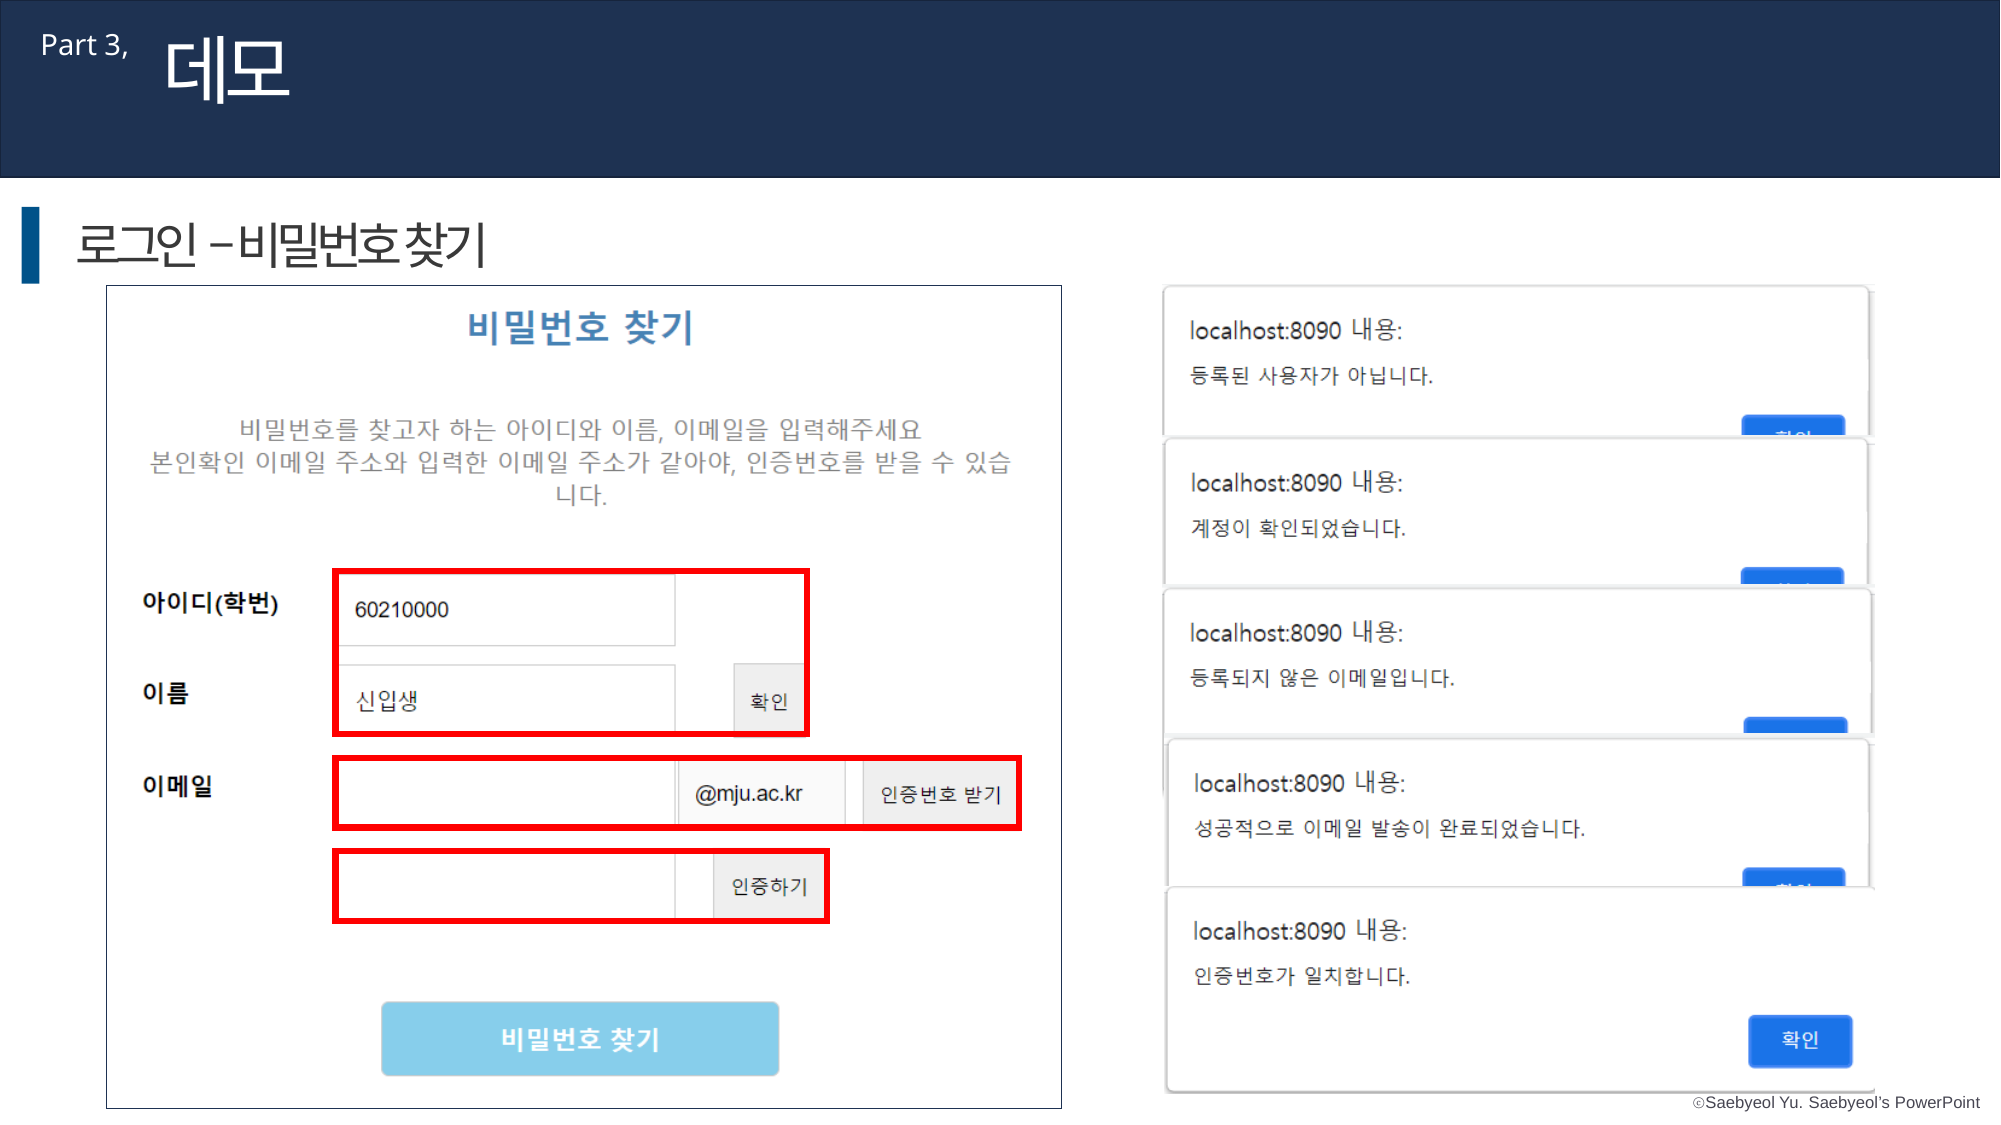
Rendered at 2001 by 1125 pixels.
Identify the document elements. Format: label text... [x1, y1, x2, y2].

text_box Part 3, [25, 19, 152, 69]
text_box [21, 206, 40, 285]
picture [1162, 284, 1875, 1094]
text_box 로그인 – 비밀번호 찾기 [60, 207, 505, 283]
text_box 데모 [147, 16, 309, 122]
text_box [0, 0, 2000, 178]
picture [106, 284, 1062, 1109]
